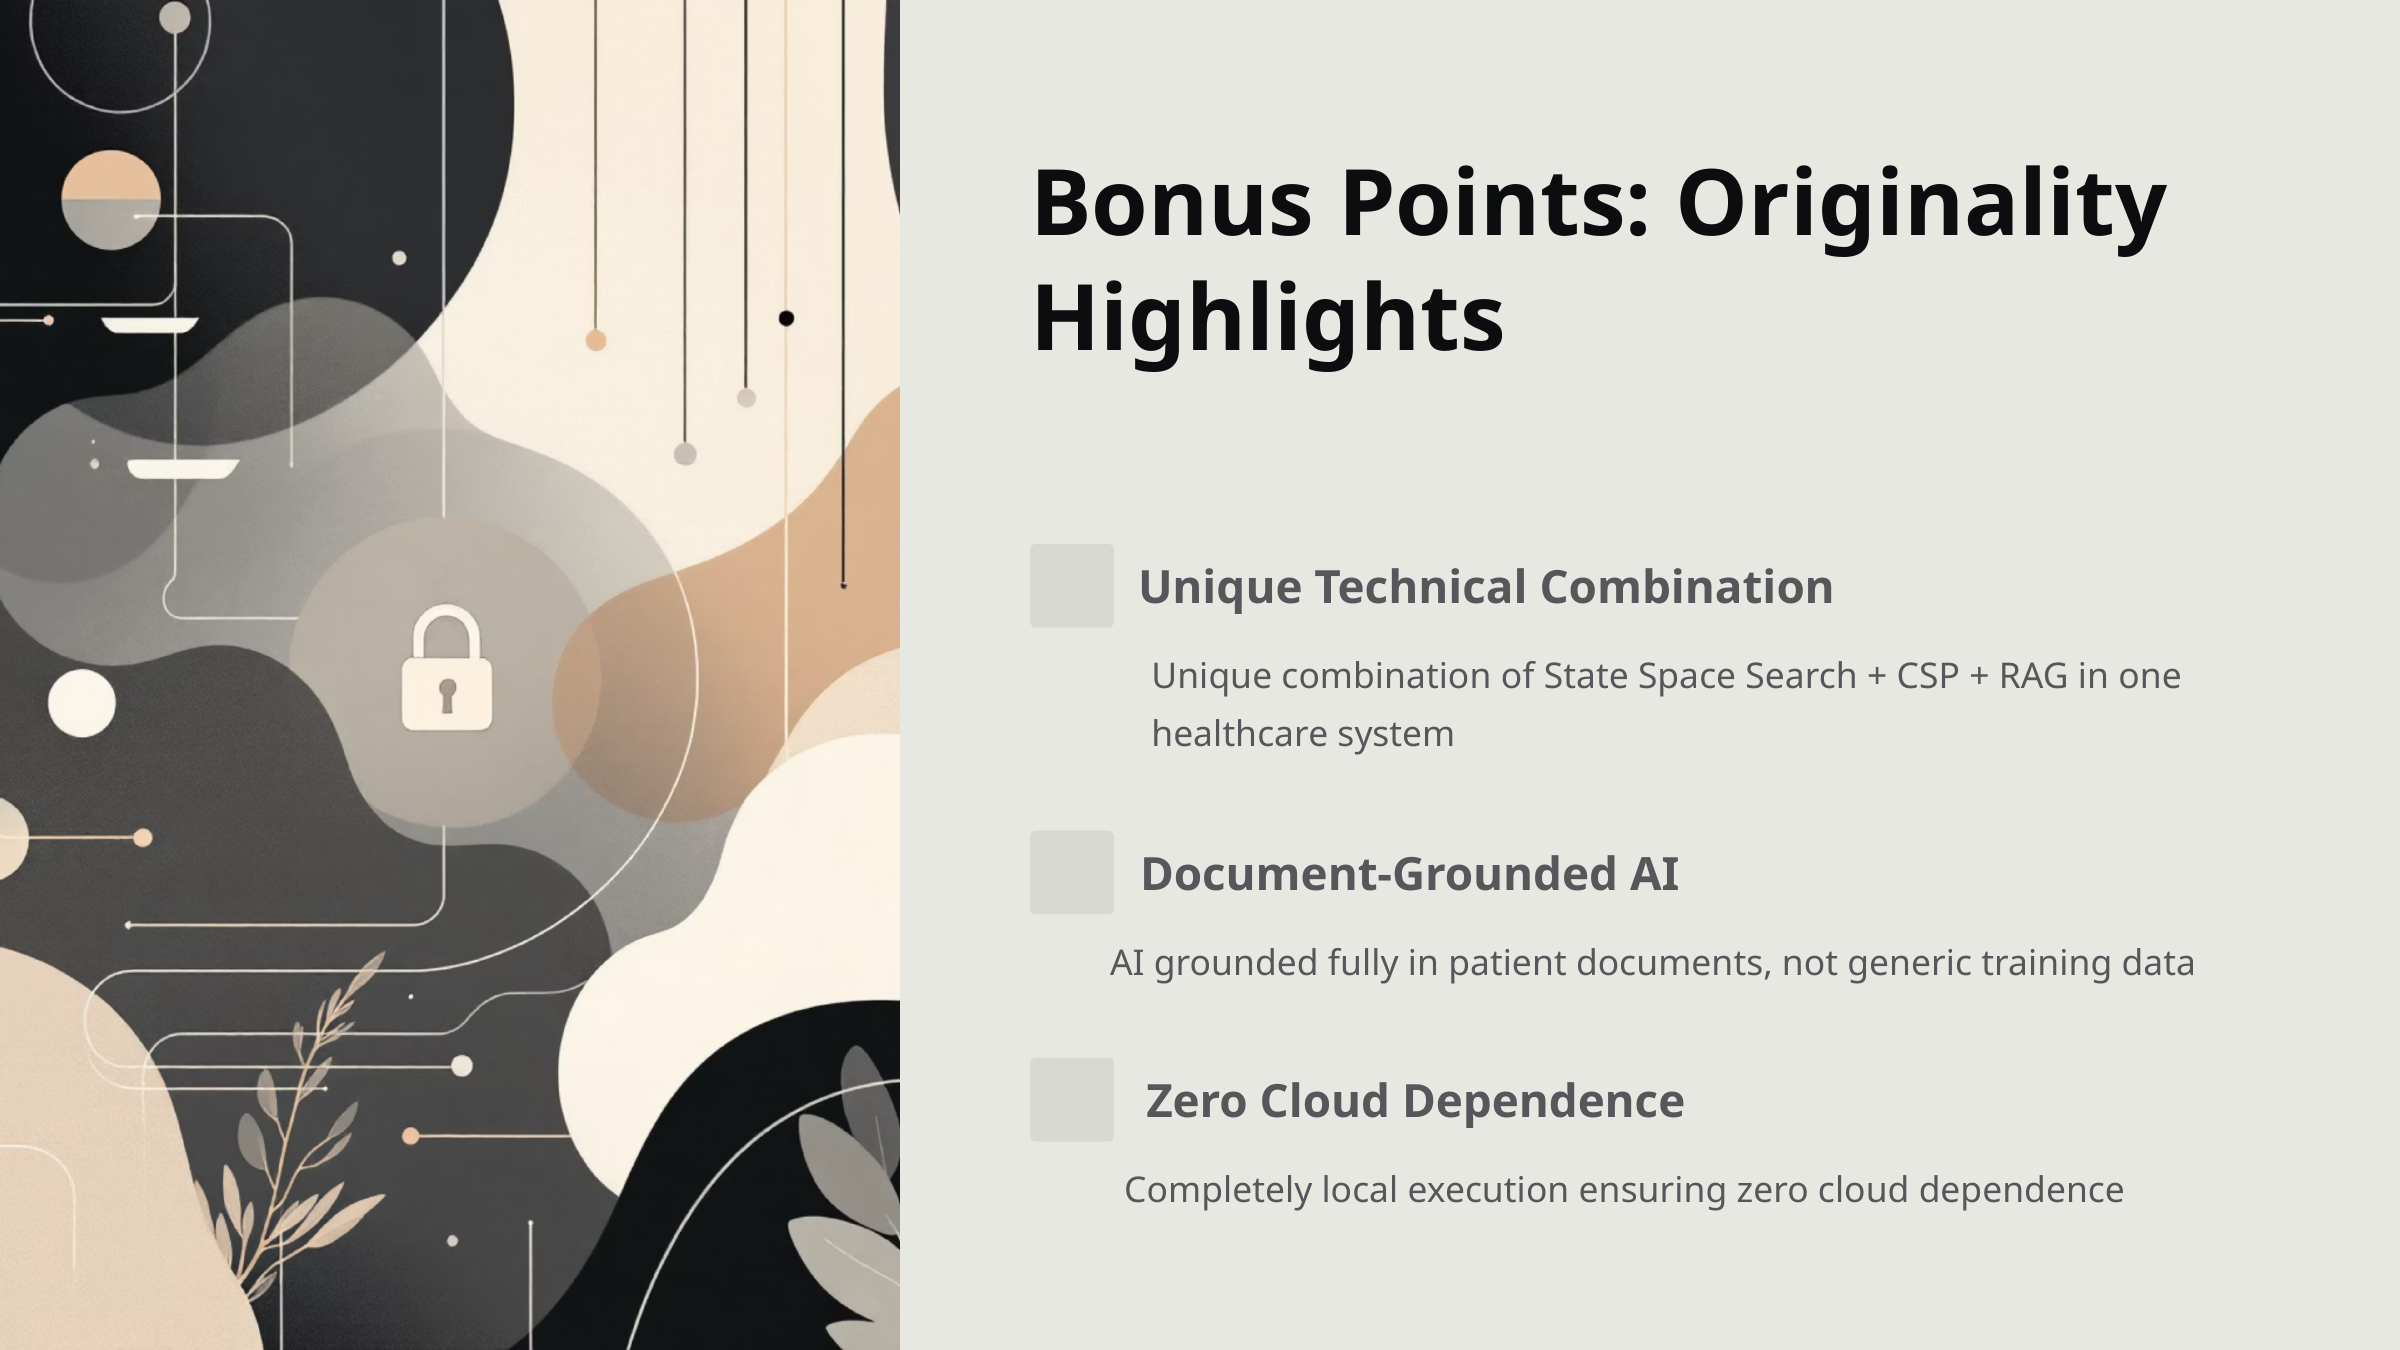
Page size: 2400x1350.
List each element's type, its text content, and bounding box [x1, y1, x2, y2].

text_box Unique Technical Combination [1138, 556, 1835, 613]
text_box [1030, 1057, 1114, 1142]
picture [0, 0, 901, 1350]
text_box Document-Grounded AI [1140, 843, 1680, 900]
text_box AI grounded fully in patient documents, not generic training data [1110, 923, 2197, 983]
text_box Bonus Points: Originality Highlights [1030, 139, 2270, 369]
text_box Zero Cloud Dependence [1146, 1070, 1686, 1127]
text_box [1030, 830, 1114, 915]
text_box [1030, 543, 1114, 628]
text_box Unique combination of State Space Search + CSP + RAG in one healthcare system [1151, 637, 2270, 754]
text_box Completely local execution ensuring zero cloud dependence [1124, 1151, 2126, 1210]
